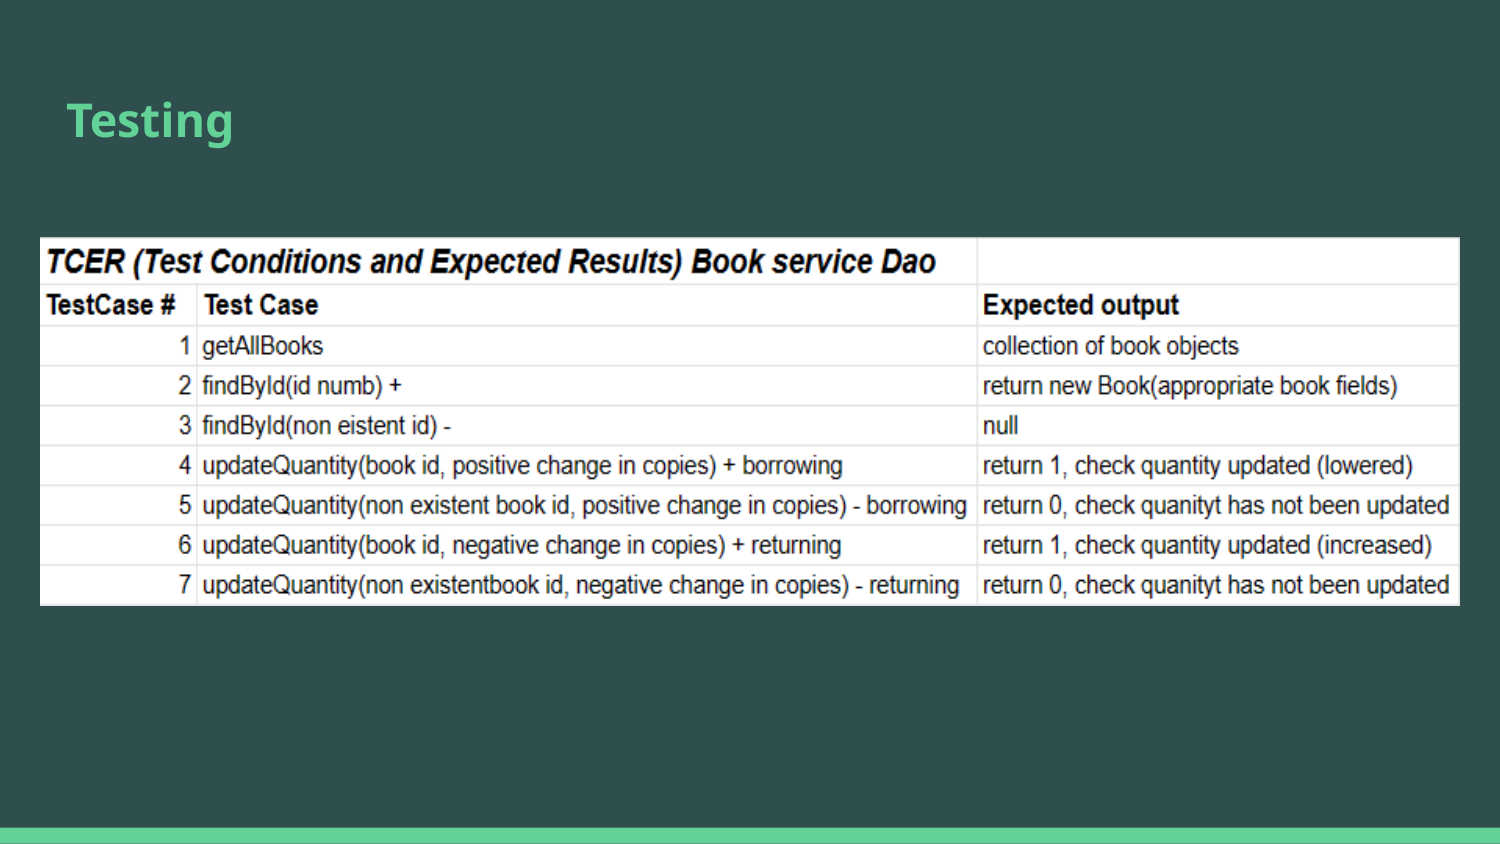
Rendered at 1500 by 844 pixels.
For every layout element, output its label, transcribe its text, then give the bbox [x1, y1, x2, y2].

title Testing [51, 72, 1449, 167]
picture [40, 237, 1460, 606]
